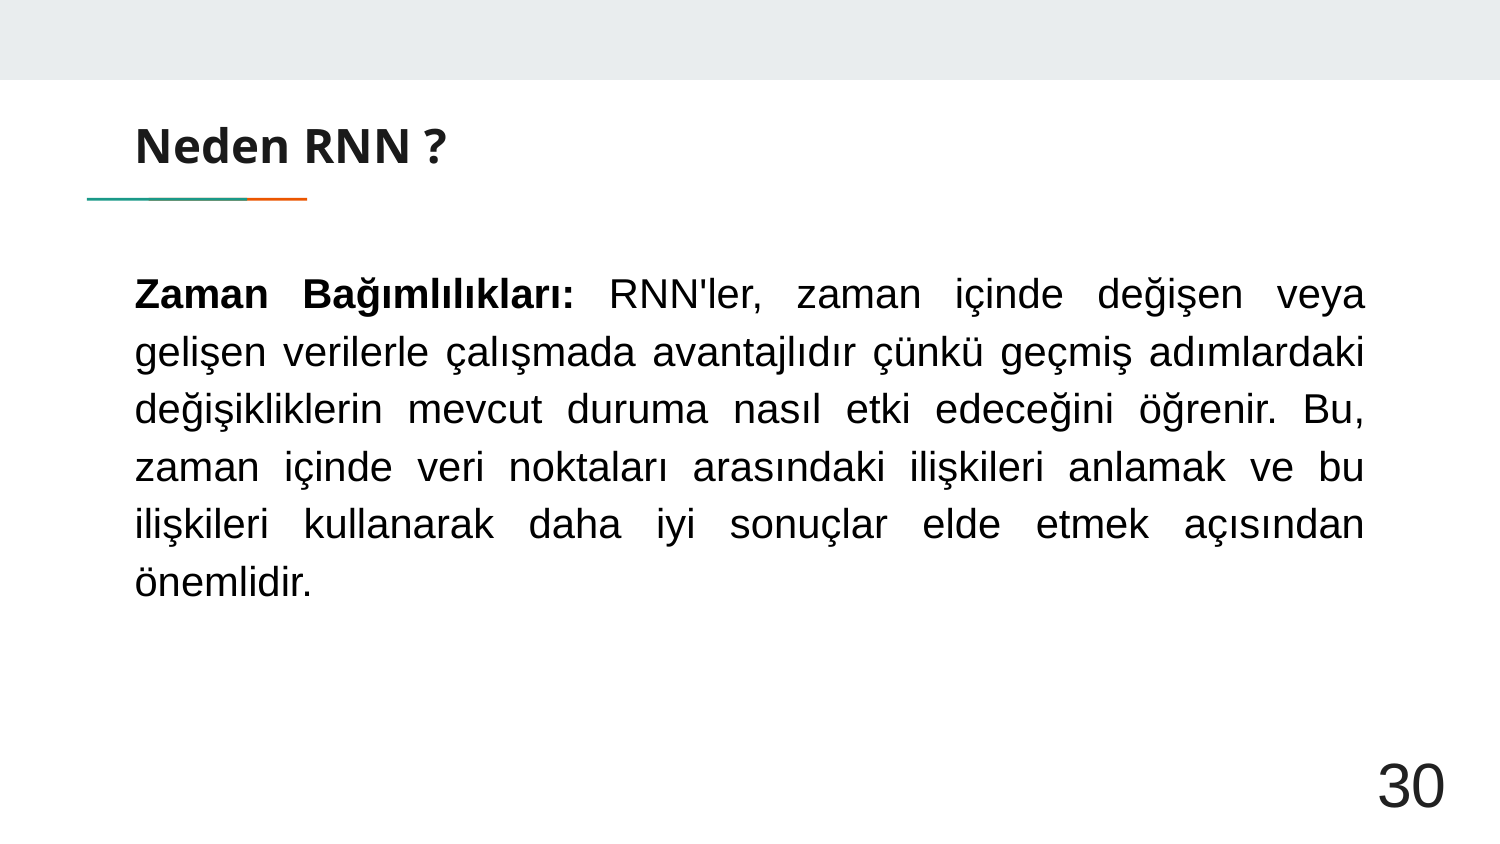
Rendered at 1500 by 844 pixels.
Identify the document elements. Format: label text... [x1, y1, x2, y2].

list Zaman Bağımlılıkları: RNN'ler, zaman içinde değişen veya gelişen verilerle çalışmada avantajlıdır çünkü geçmiş adımlardaki değişikliklerin mevcut duruma nasıl etki edeceğini öğrenir. Bu, zaman içinde veri noktaları arasındaki ilişkileri anlamak ve bu ilişkileri kullanarak daha iyi sonuçlar elde etmek açısından önemlidir. [119, 244, 1381, 616]
text_box 30 [1362, 729, 1490, 835]
title Neden RNN ? [119, 100, 1381, 189]
